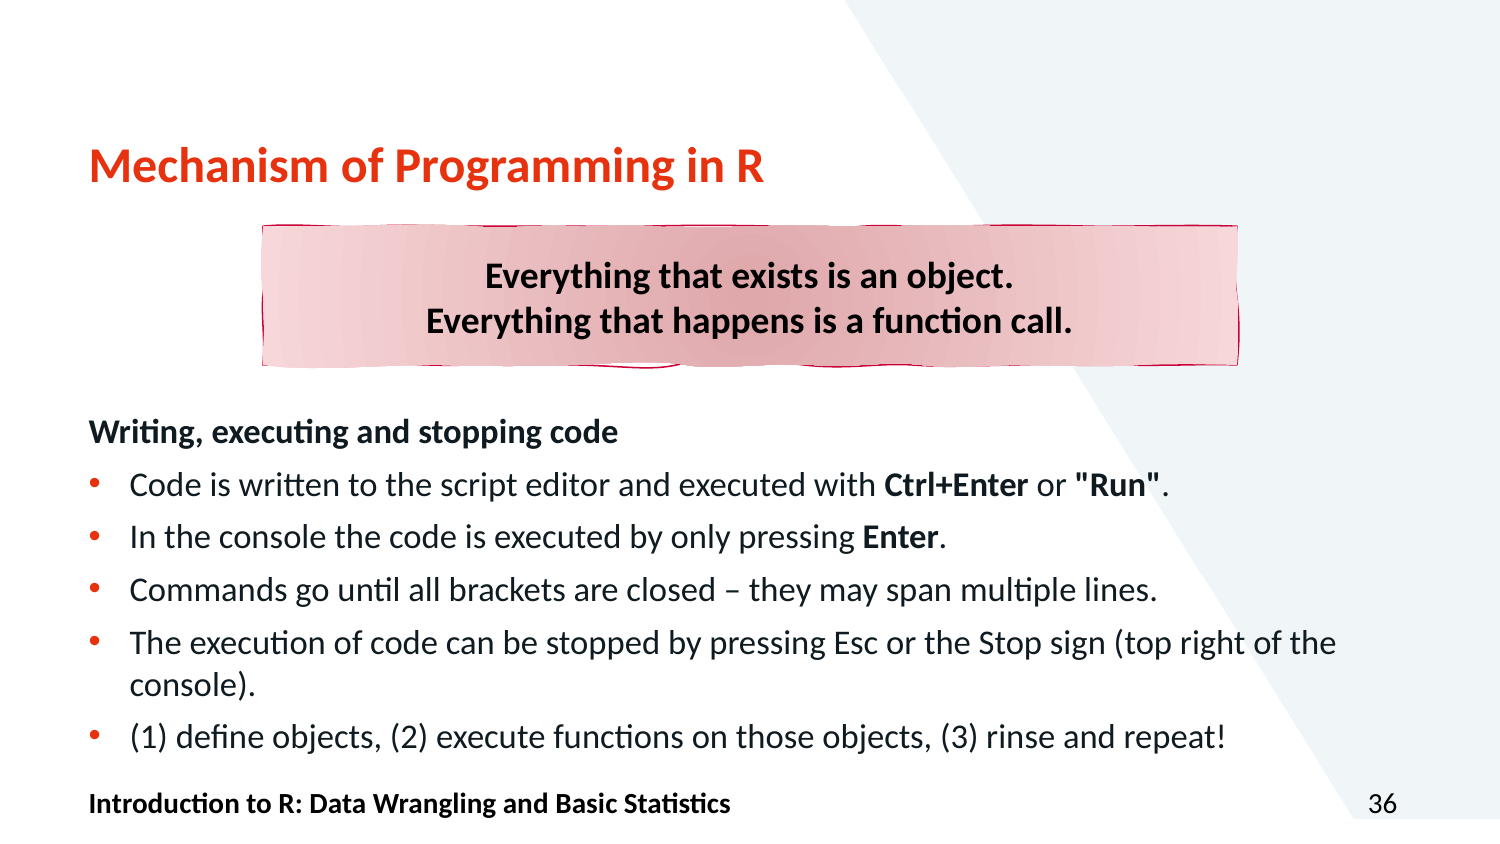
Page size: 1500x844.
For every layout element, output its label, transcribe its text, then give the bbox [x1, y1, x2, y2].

text_box Everything that exists is an object. Everything that happens is a function call. [260, 224, 1240, 369]
list Writing, executing and stopping code Code is written to the script editor and executed with Ctrl+Enter or "Run". In the console the code is executed by only pressing Enter. Commands go until all brackets are closed – they may span multiple lines. The execution of code can be stopped by pressing Esc or the Stop sign (top right of the console). (1) define objects, (2) execute functions on those objects, (3) rinse and repeat! [88, 408, 1398, 756]
slide_number 36 [1263, 785, 1398, 819]
picture [0, 0, 1500, 819]
title Mechanism of Programming in R [88, 129, 1398, 232]
footer Introduction to R: Data Wrangling and Basic Statistics [88, 785, 1217, 819]
